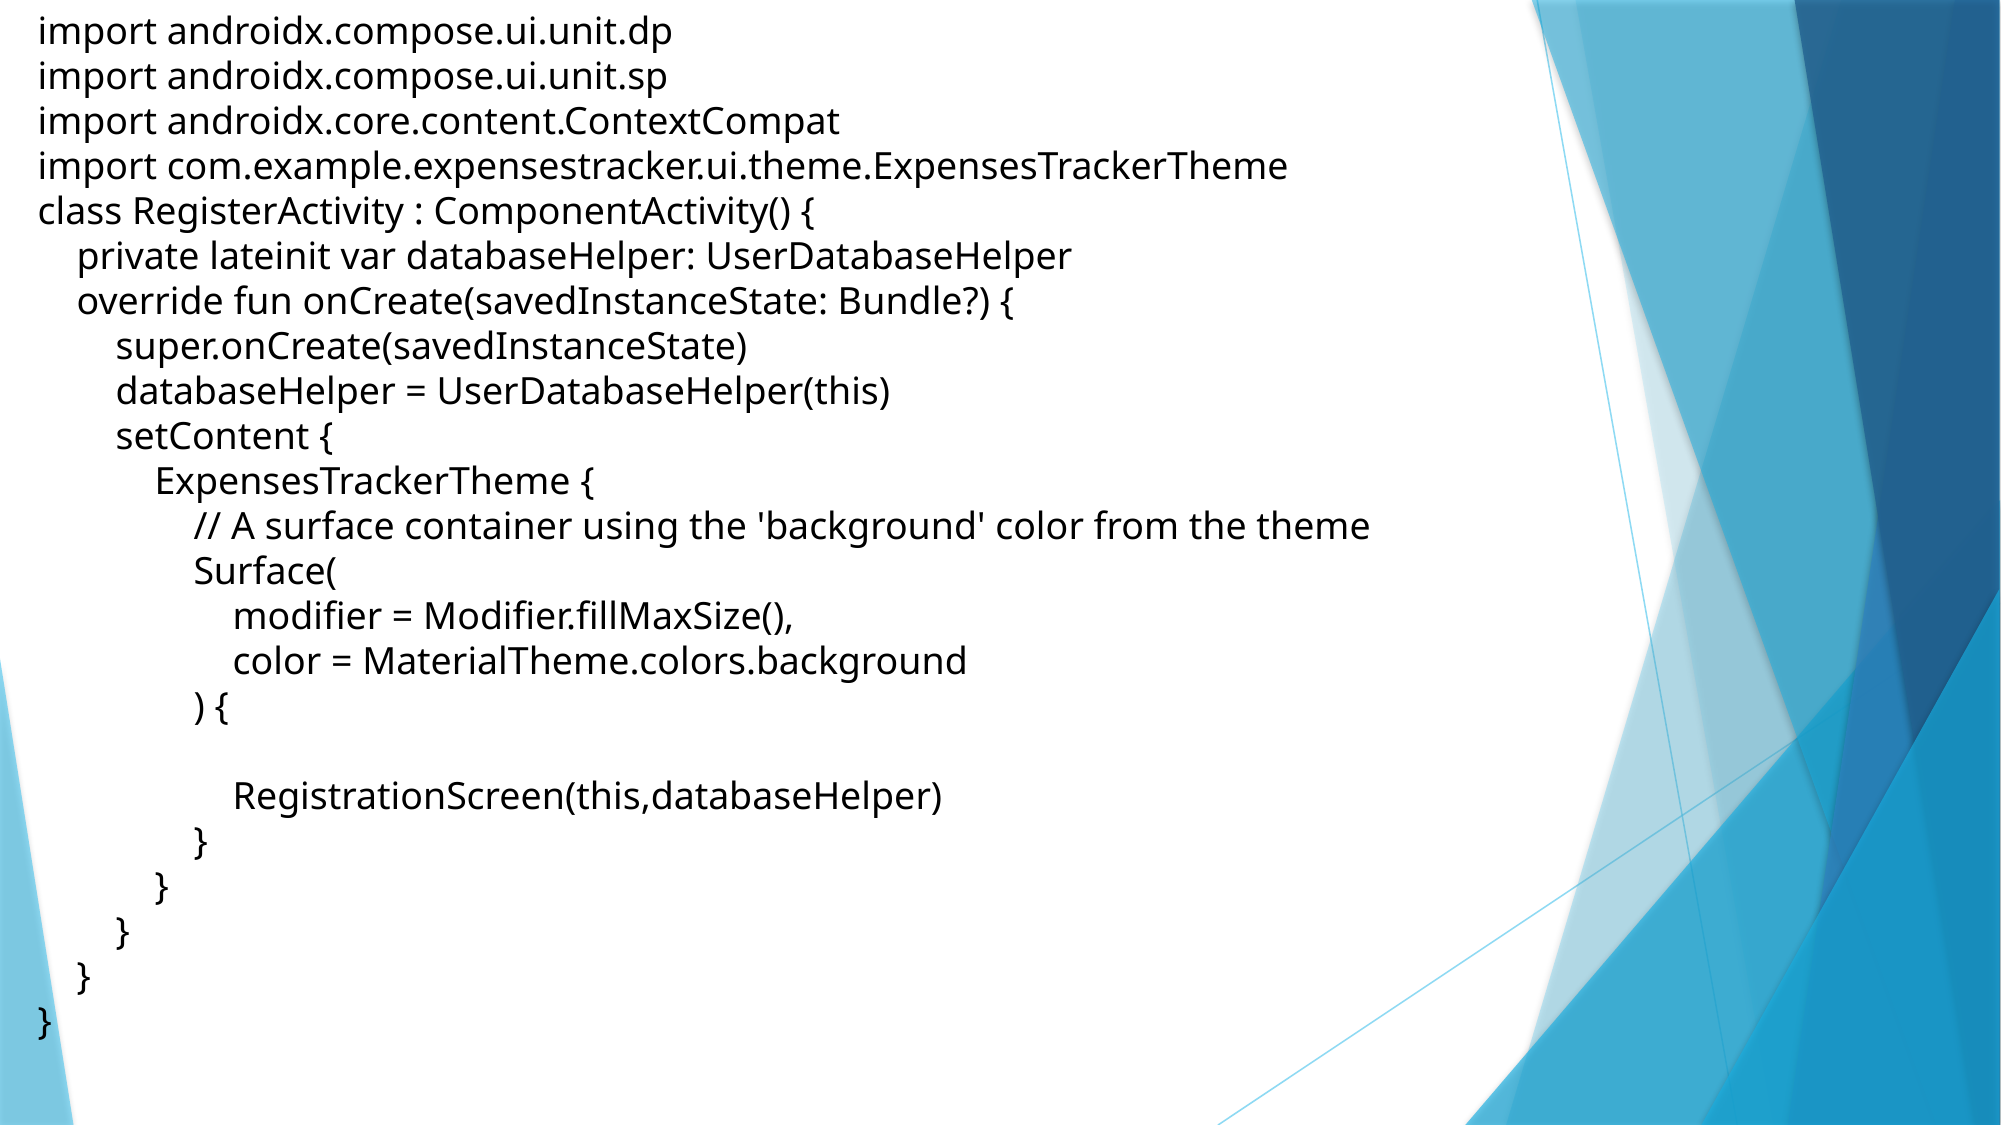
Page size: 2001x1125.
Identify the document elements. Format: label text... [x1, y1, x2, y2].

text_box import androidx.compose.ui.unit.dp import androidx.compose.ui.unit.sp import androidx.core.content.ContextCompat import com.example.expensestracker.ui.theme.ExpensesTrackerTheme class RegisterActivity : ComponentActivity() { private lateinit var databaseHelper: UserDatabaseHelper override fun onCreate(savedInstanceState: Bundle?) { super.onCreate(savedInstanceState) databaseHelper = UserDatabaseHelper(this) setContent { ExpensesTrackerTheme { // A surface container using the 'background' color from the theme Surface( modifier = Modifier.fillMaxSize(), color = MaterialTheme.colors.background ) { RegistrationScreen(this,databaseHelper) } } } } } [22, 0, 1500, 1125]
